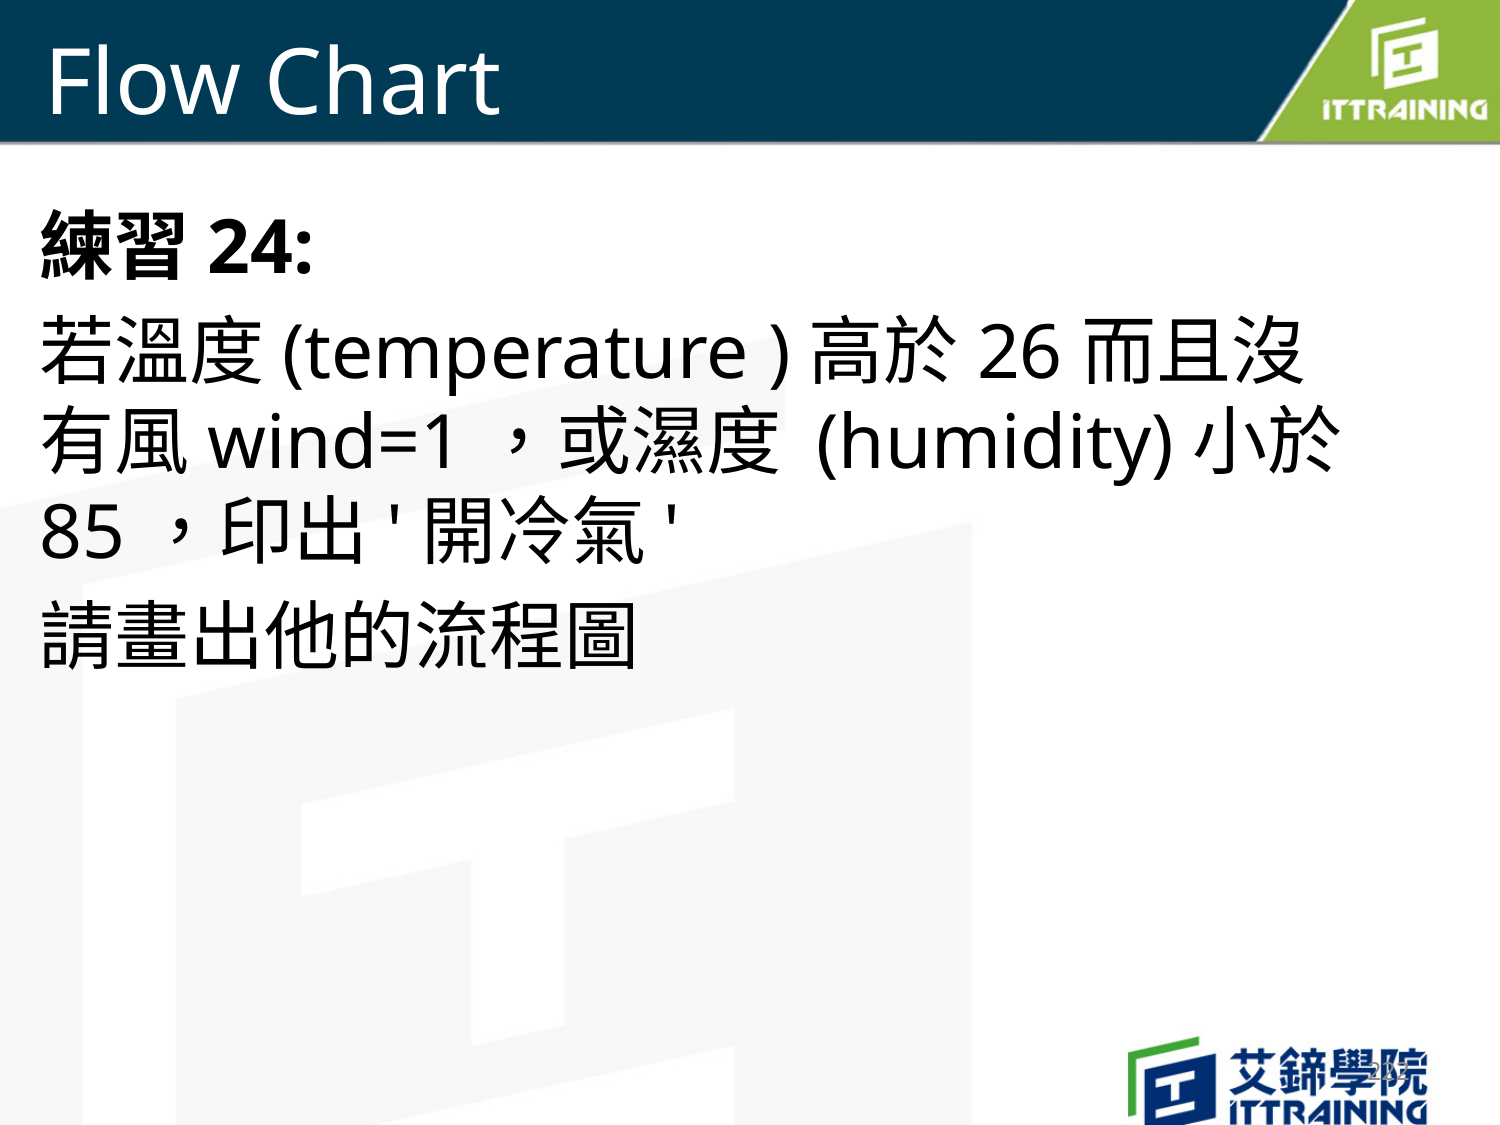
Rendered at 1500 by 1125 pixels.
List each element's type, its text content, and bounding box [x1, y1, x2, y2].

picture [0, 0, 1500, 1125]
slide_number 222 [1074, 1042, 1425, 1103]
title Flow Chart [29, 0, 1380, 172]
list 練習24: 若溫度(temperature )高於26而且沒有風wind=1，或濕度 (humidity)小於85，印出'開冷氣' 請畫出他的流程圖 [24, 191, 1375, 934]
